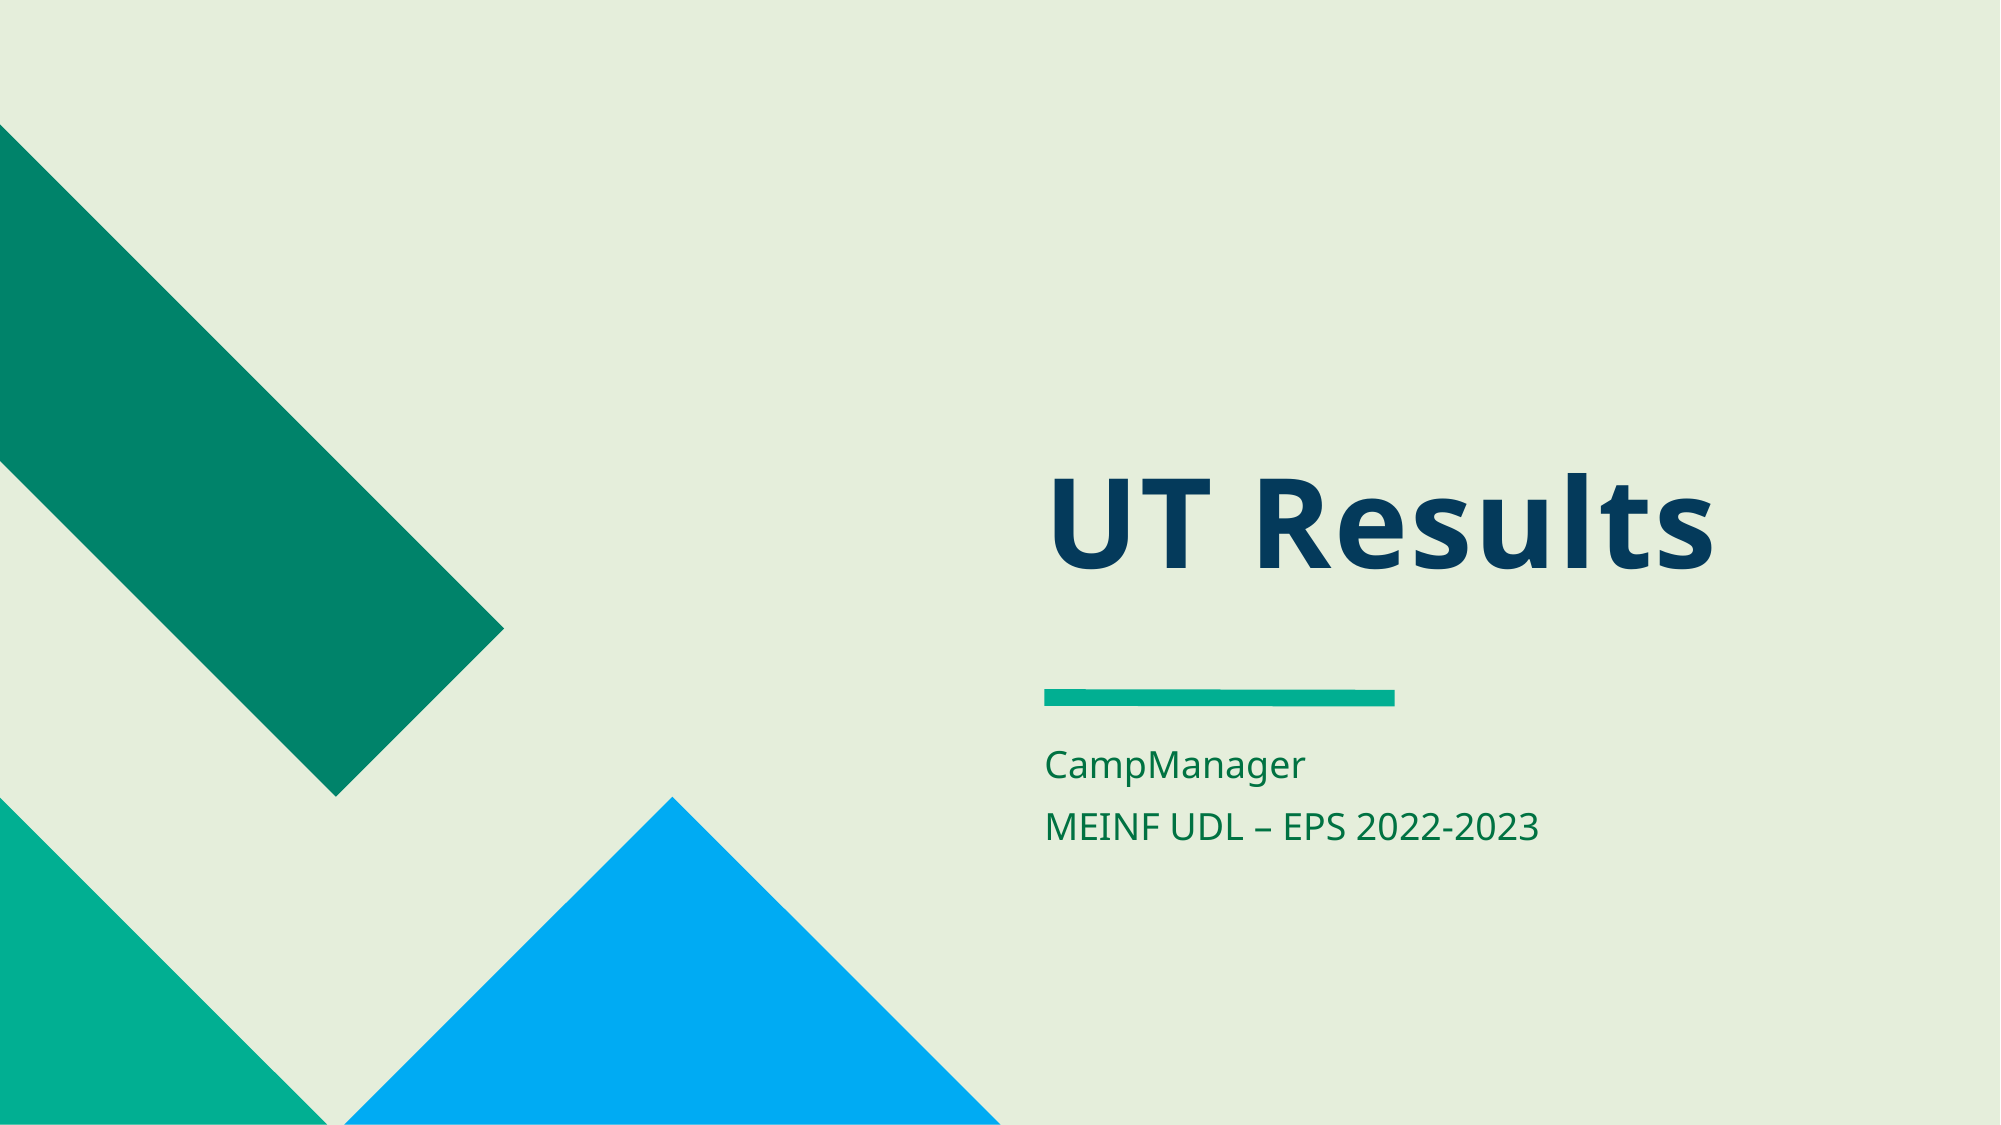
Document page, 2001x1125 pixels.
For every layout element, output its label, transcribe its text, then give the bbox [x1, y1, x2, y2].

title UT Results [1044, 347, 1946, 596]
list CampManager MEINF UDL – EPS 2022-2023 [1044, 746, 1946, 903]
